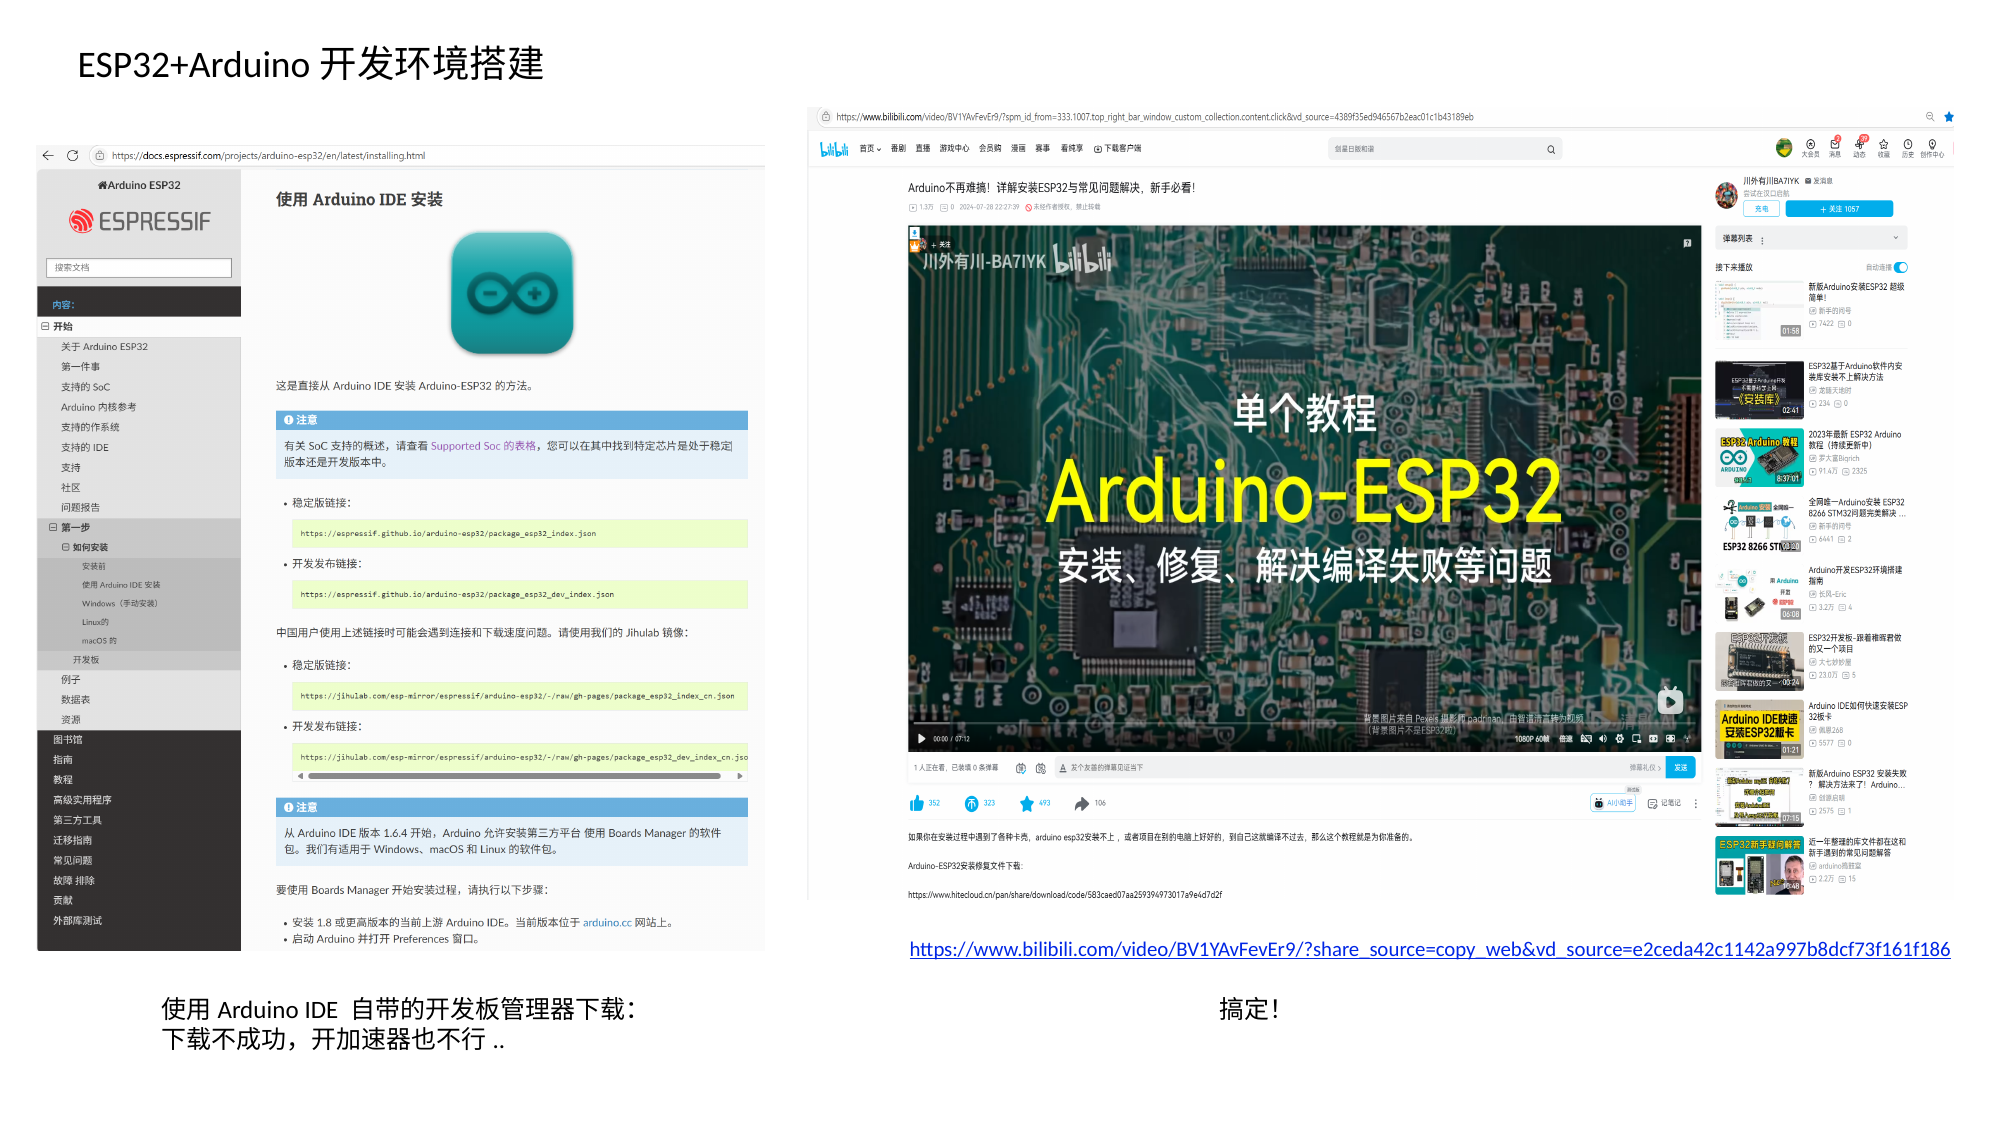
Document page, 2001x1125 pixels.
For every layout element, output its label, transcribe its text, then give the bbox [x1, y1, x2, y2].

text_box ESP32+Arduino开发环境搭建 [62, 32, 730, 93]
picture [806, 107, 1954, 900]
text_box https://www.bilibili.com/video/BV1YAvFevEr9/?share_source=copy_web&vd_source=e2ceda42c1142a997b8dcf73f161f186 [894, 927, 1986, 968]
text_box 搞定！ [1204, 985, 1688, 1030]
picture [36, 145, 766, 952]
text_box 使用Arduino IDE 自带的开发板管理器下载： 下载不成功，开加速器也不行.. [146, 985, 695, 1085]
